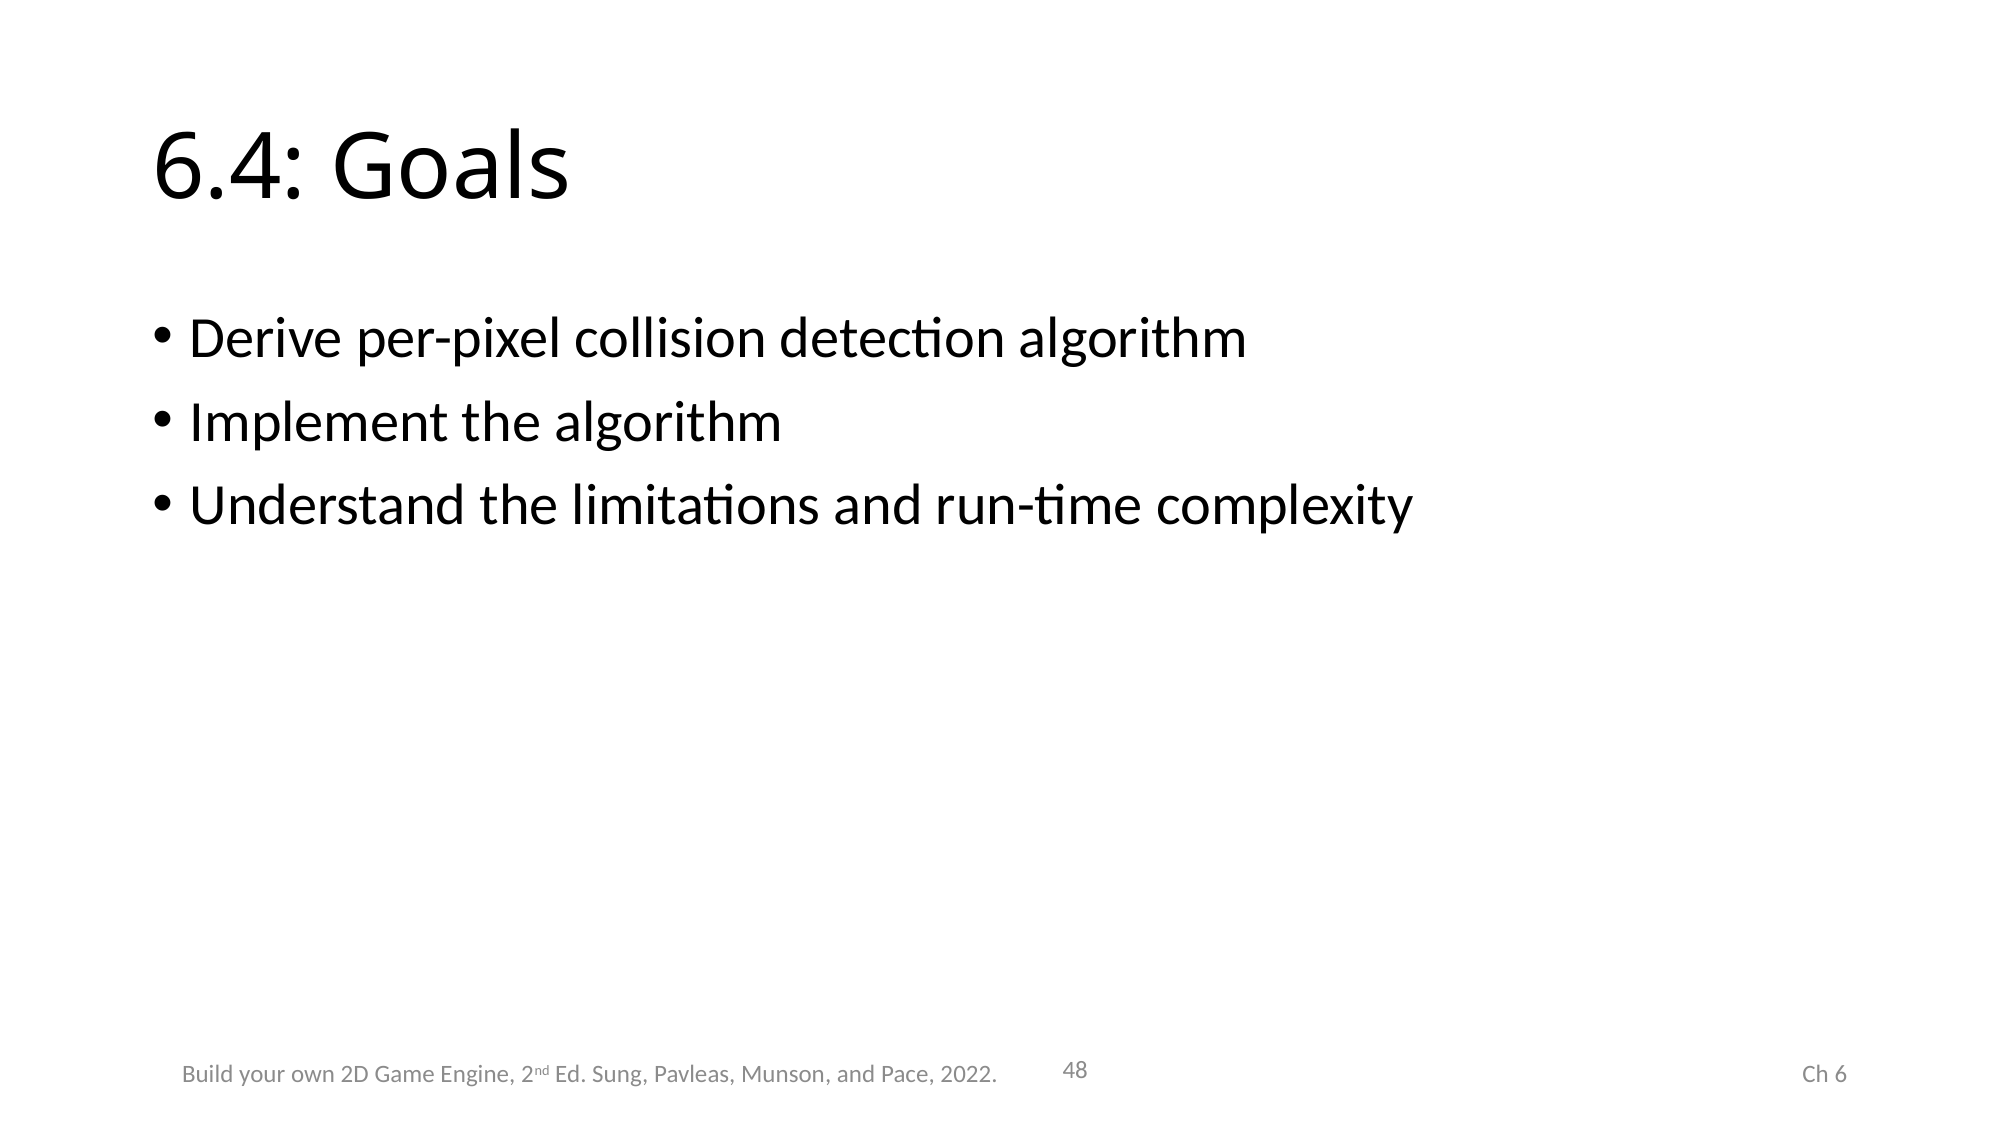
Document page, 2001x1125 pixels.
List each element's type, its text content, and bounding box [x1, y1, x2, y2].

title 6.4: Goals [137, 59, 1863, 278]
list Derive per-pixel collision detection algorithm Implement the algorithm Understand the limitations and run-time complexity [137, 299, 1863, 1014]
